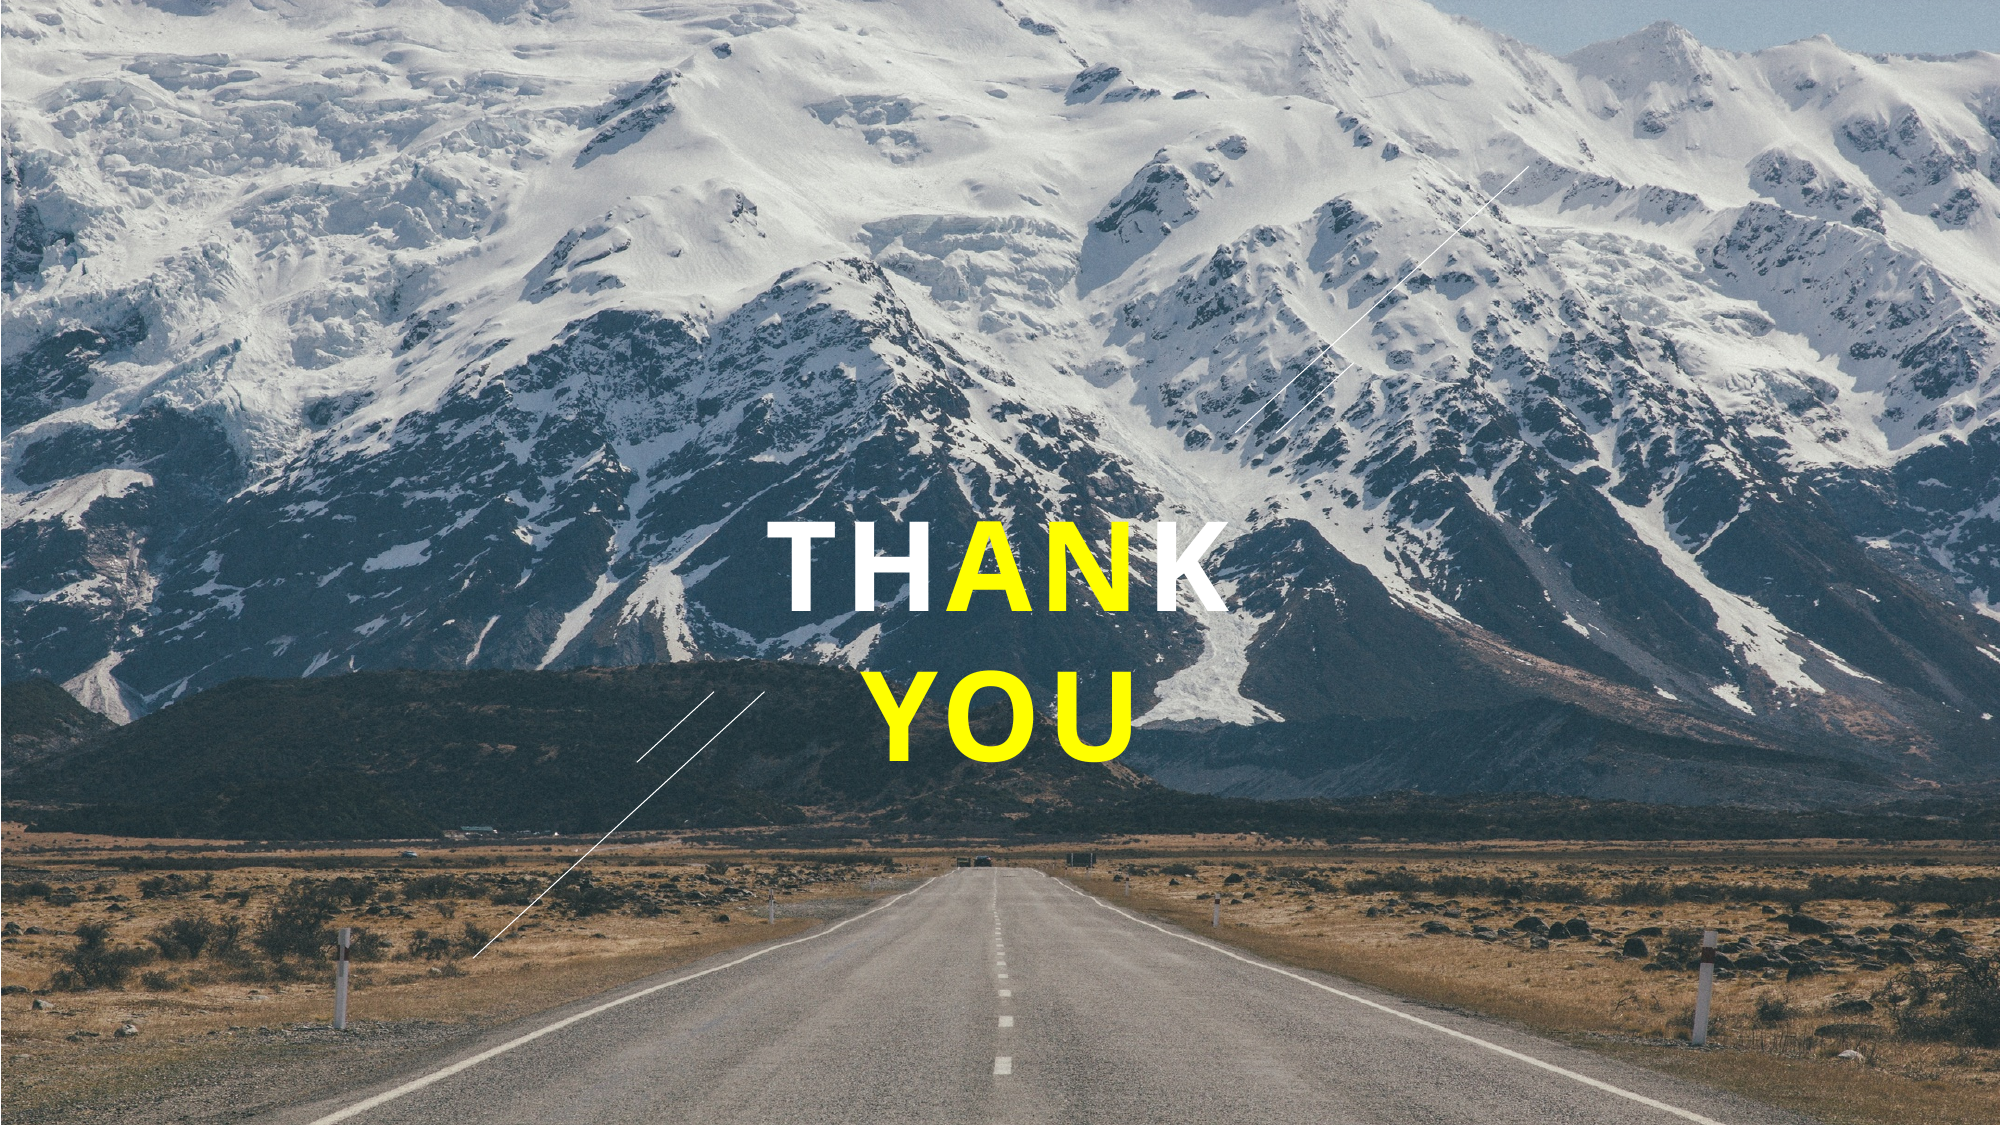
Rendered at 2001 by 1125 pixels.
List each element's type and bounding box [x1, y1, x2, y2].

text_box [472, 691, 765, 959]
text_box [1235, 166, 1529, 434]
picture [1, 0, 2000, 1125]
